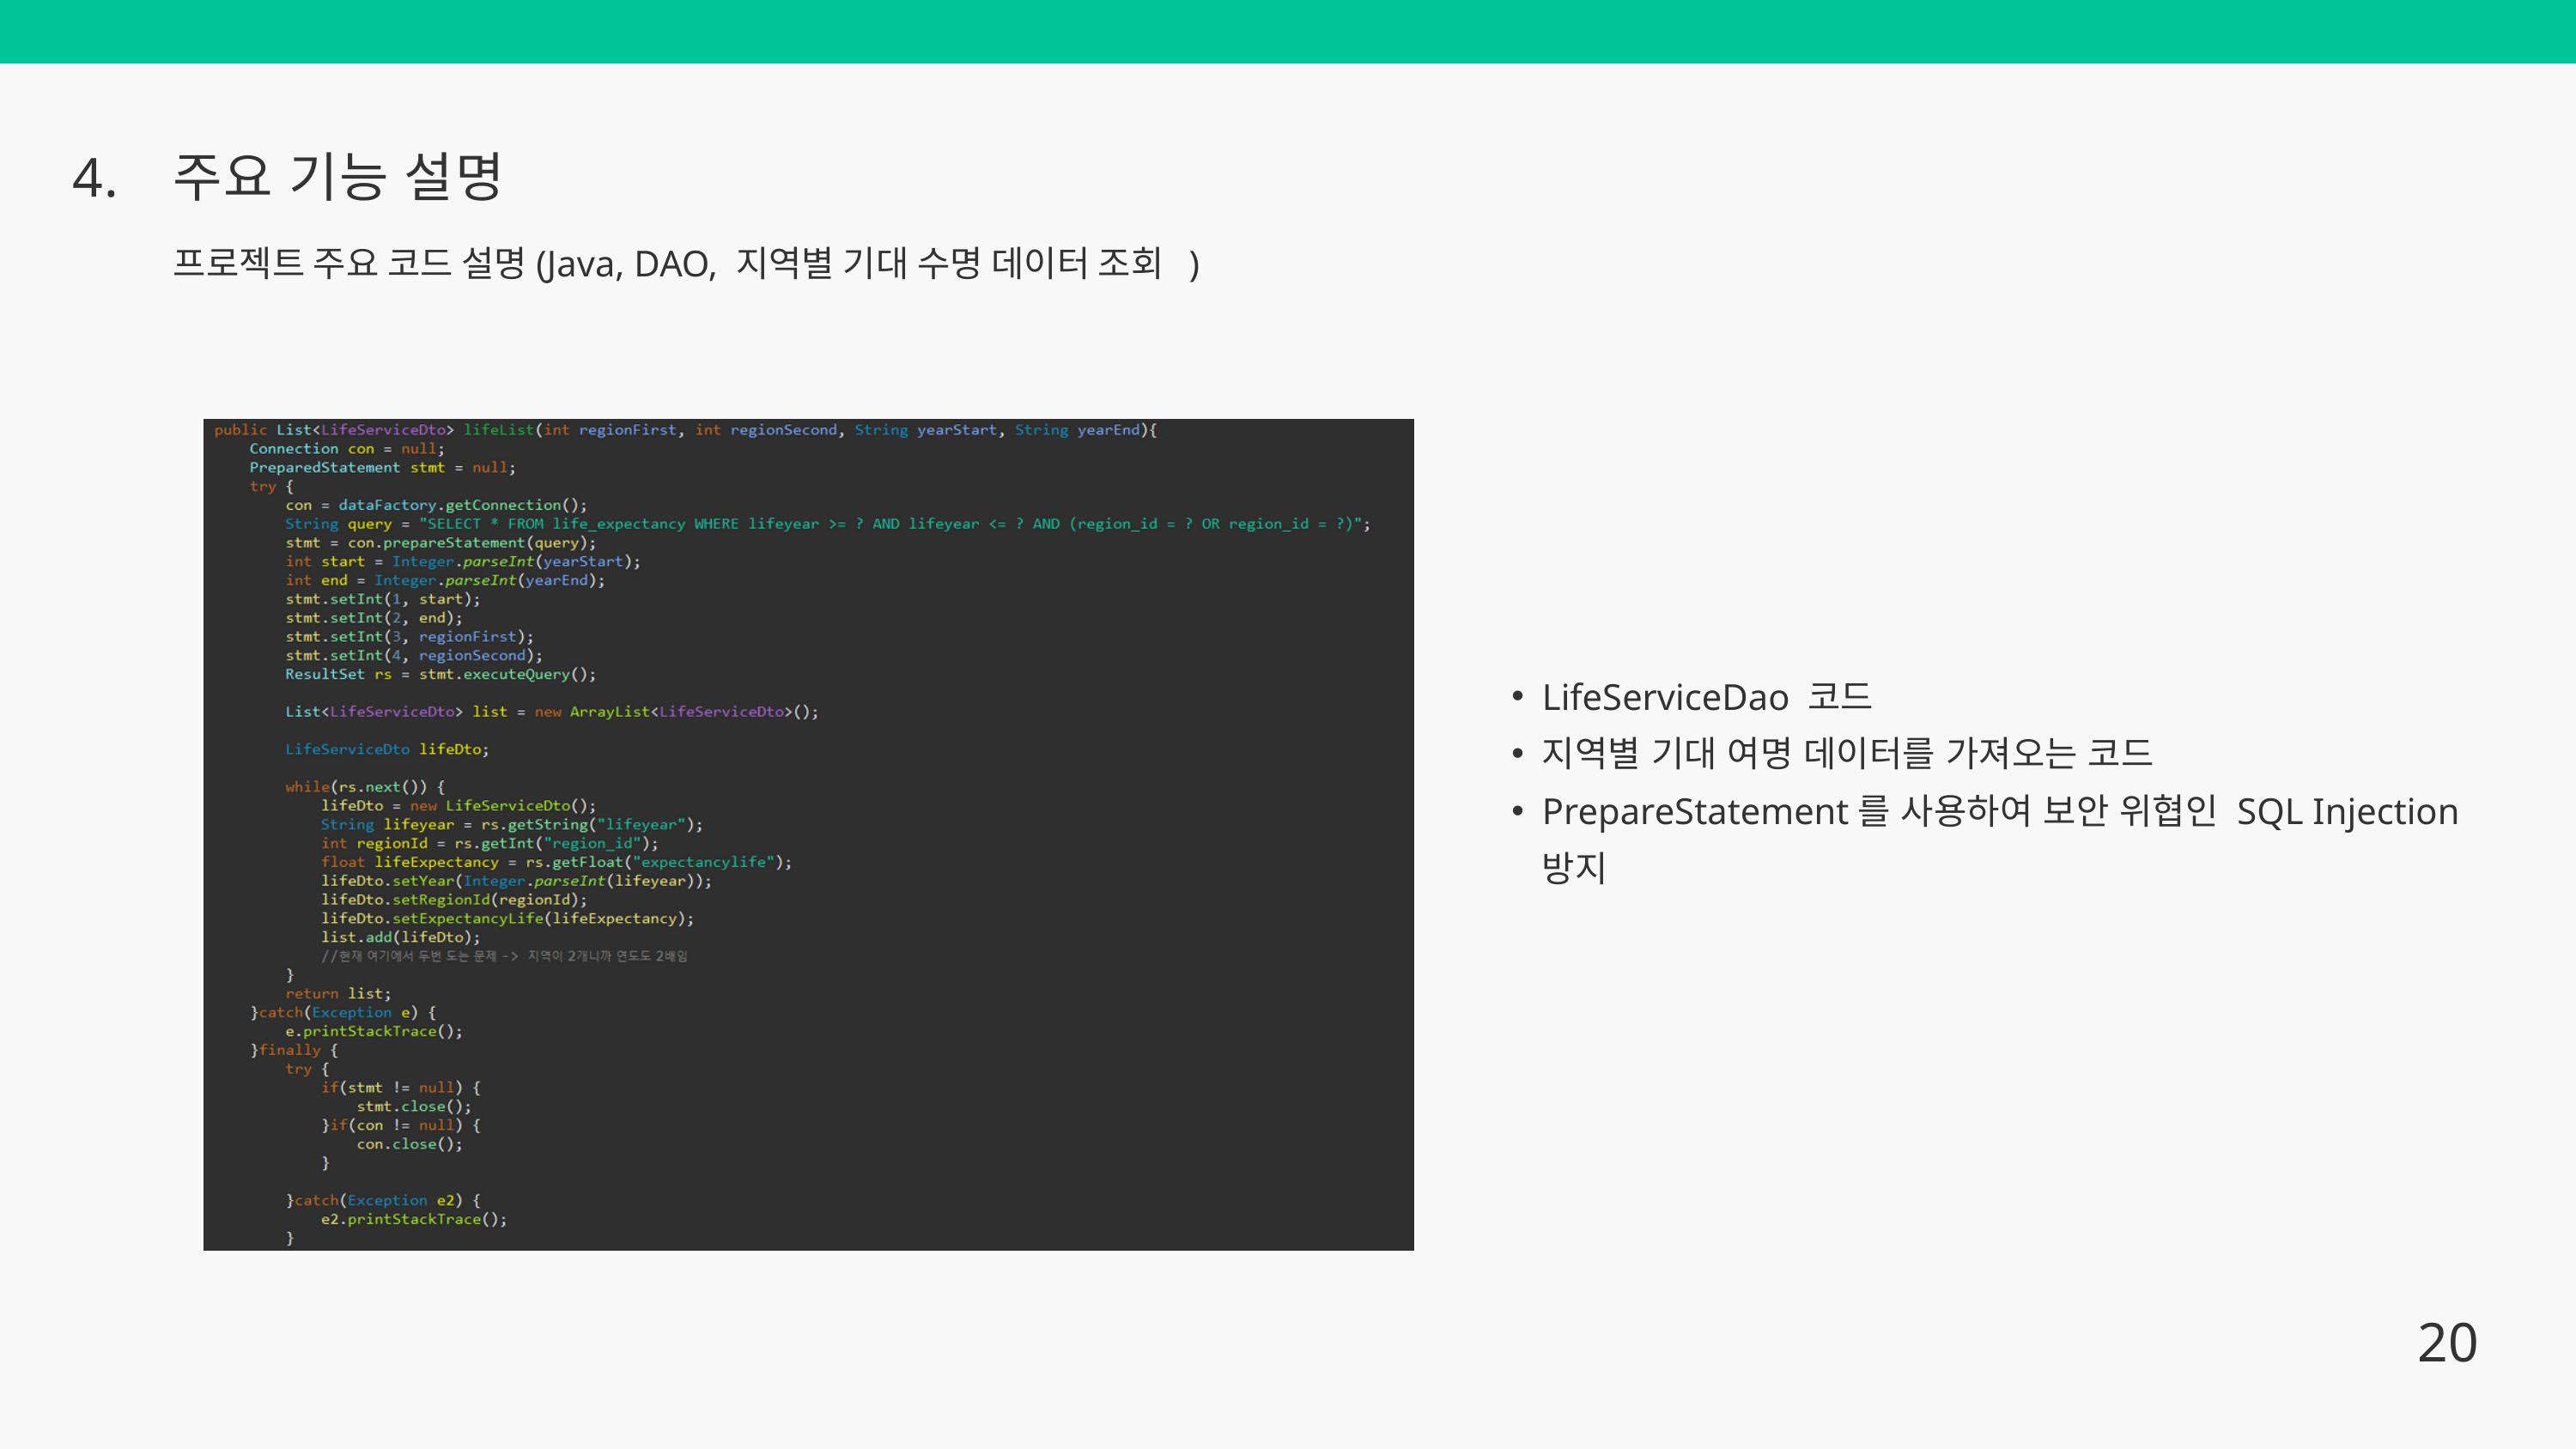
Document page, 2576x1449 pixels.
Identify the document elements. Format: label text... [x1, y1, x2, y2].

text_box 4. [46, 143, 145, 209]
text_box 주요 기능 설명 [173, 143, 1666, 209]
text_box LifeServiceDao 코드 지역별 기대 여명 데이터를 가져오는 코드 PrepareStatement를 사용하여 보안 위협인 SQL Injection 방지 [1480, 659, 2513, 889]
text_box 20 [2383, 1286, 2480, 1373]
text_box 프로젝트 주요 코드 설명(Java, DAO, 지역별 기대 수명 데이터 조회 ) [173, 227, 1258, 284]
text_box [0, 0, 2576, 64]
text_box [204, 419, 1414, 1251]
